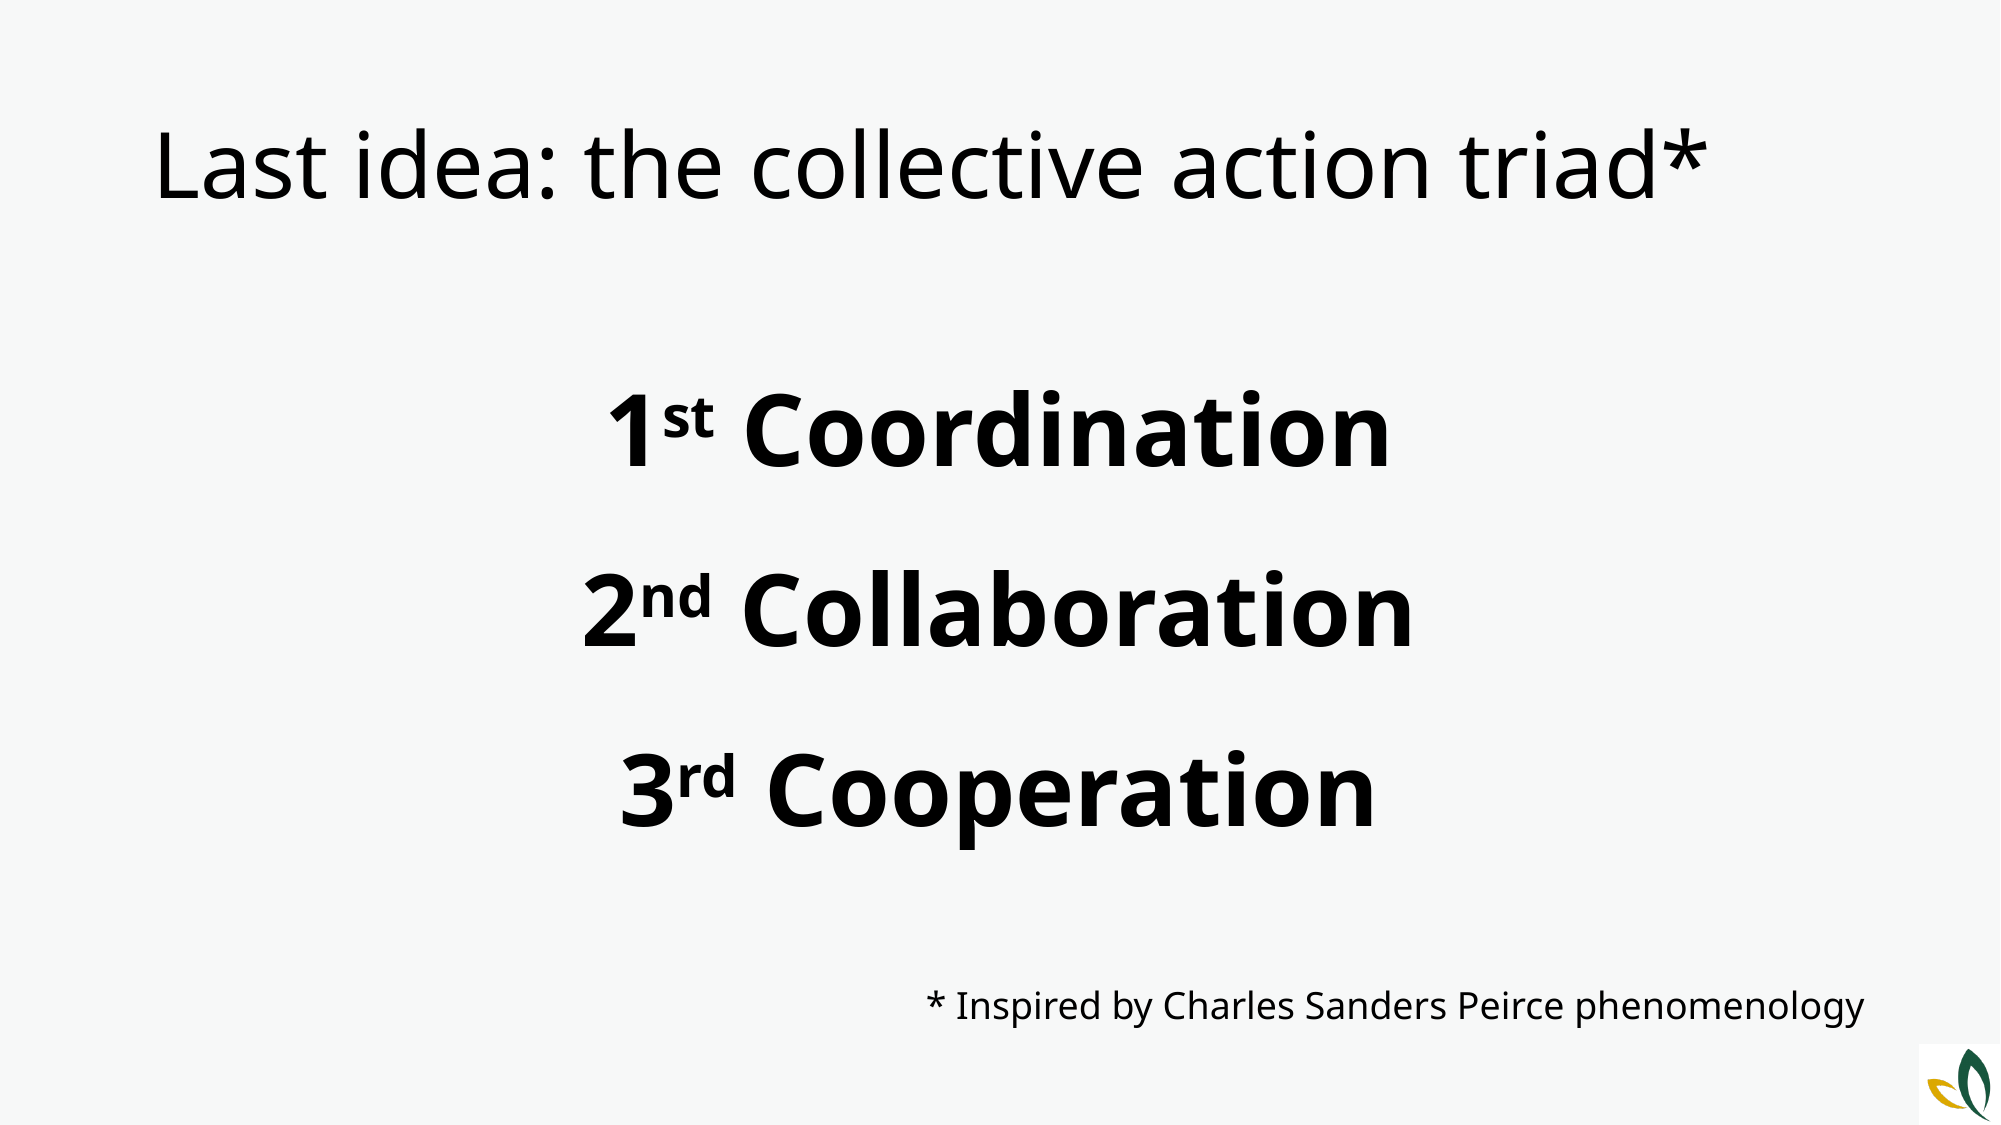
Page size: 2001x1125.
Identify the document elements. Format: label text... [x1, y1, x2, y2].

text_box * Inspired by Charles Sanders Peirce phenomenology [910, 974, 1881, 1035]
picture [1918, 1044, 2000, 1125]
list 1st Coordination 2nd Collaboration 3rd Cooperation [137, 299, 1863, 1014]
title Last idea: the collective action triad* [137, 59, 1863, 278]
